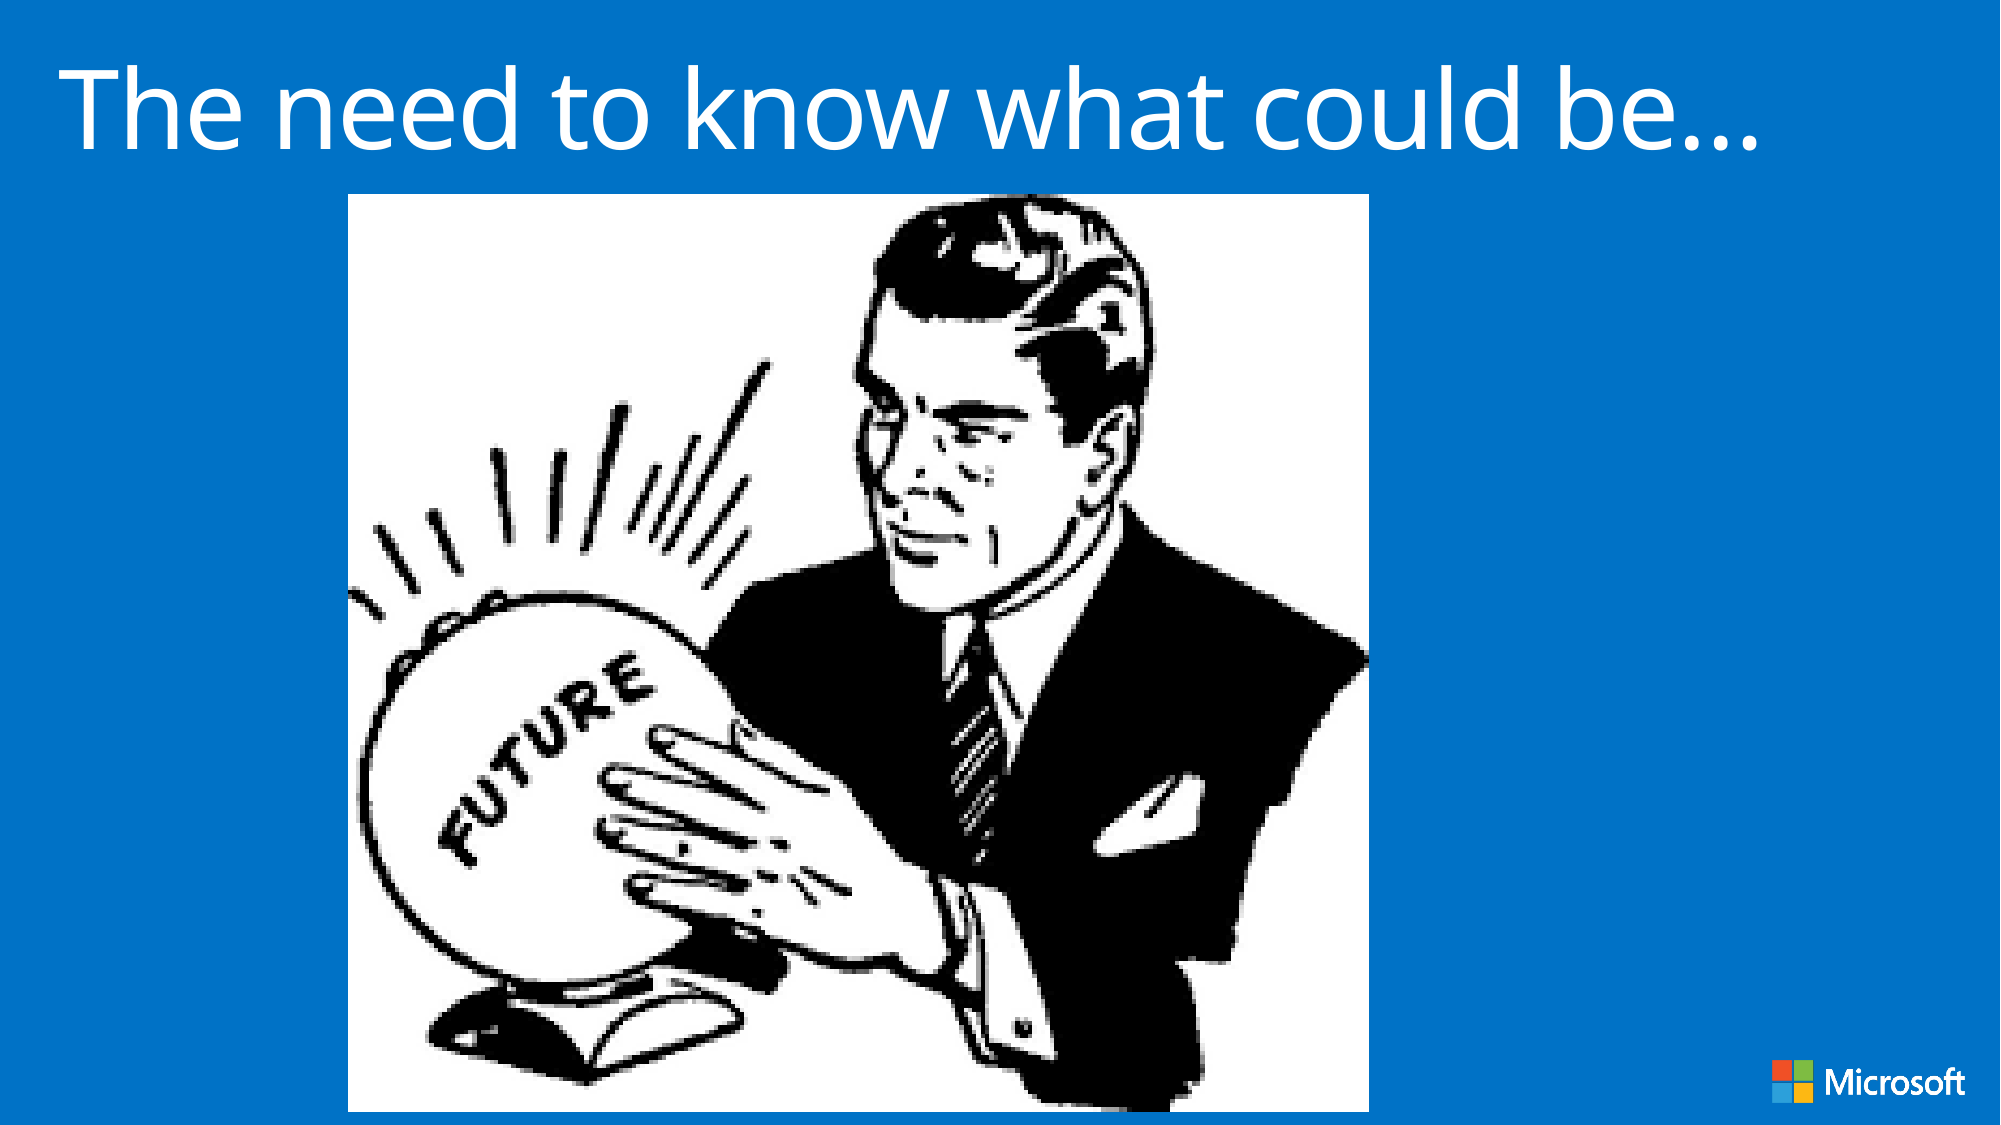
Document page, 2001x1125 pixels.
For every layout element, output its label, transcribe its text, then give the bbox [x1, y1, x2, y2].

picture [1772, 1060, 1965, 1103]
title The need to know what could be… [44, 47, 1957, 196]
picture [348, 194, 1369, 1113]
